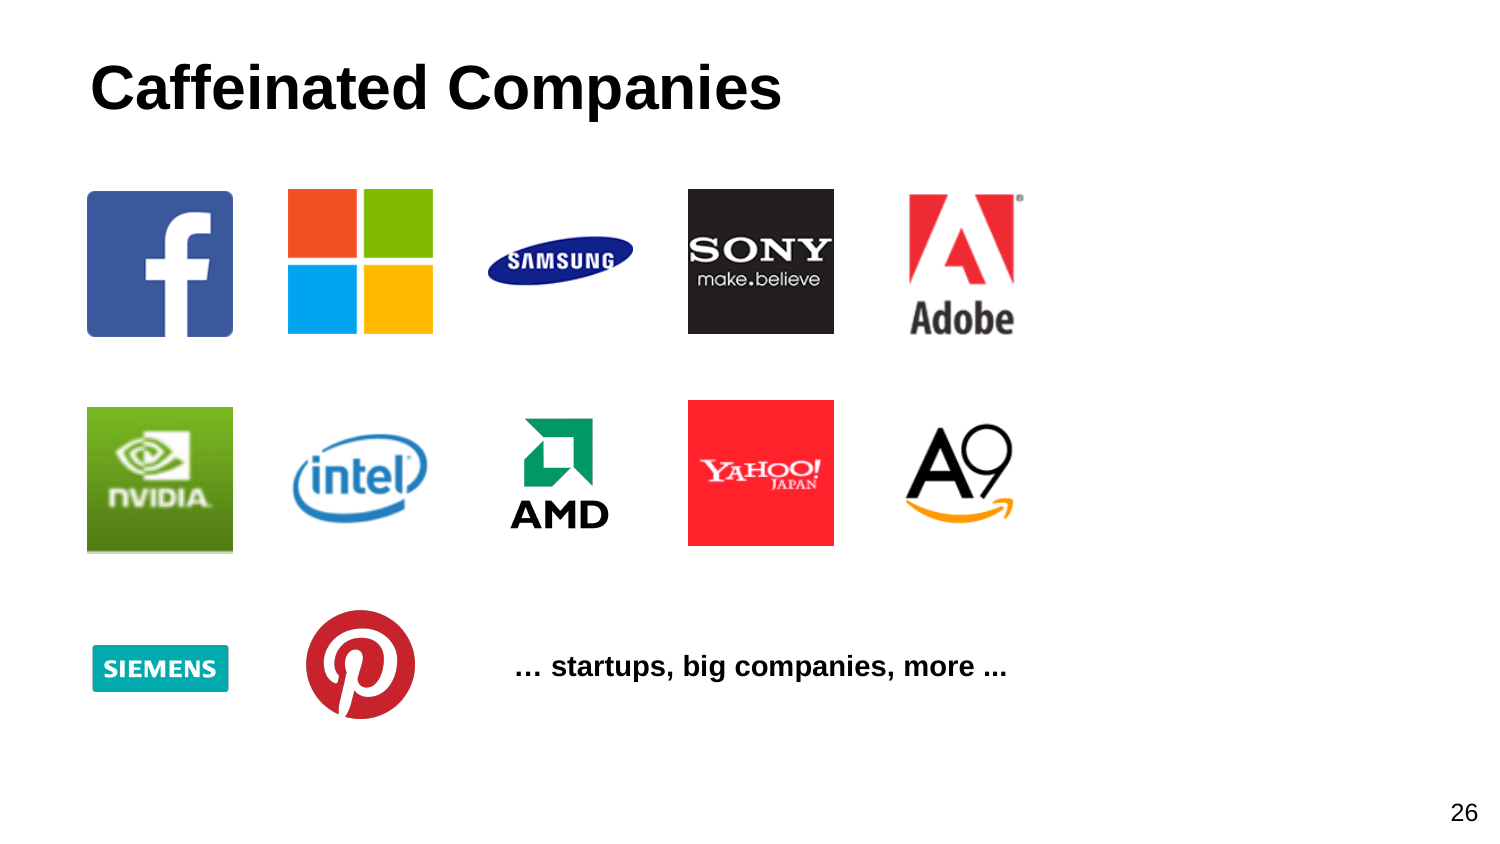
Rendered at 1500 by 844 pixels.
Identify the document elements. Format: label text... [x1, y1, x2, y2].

picture [688, 400, 834, 546]
picture [87, 191, 233, 337]
picture [888, 191, 1034, 337]
picture [509, 417, 609, 529]
title Caffeinated Companies [75, 0, 1425, 137]
picture [888, 400, 1034, 546]
picture [688, 189, 834, 335]
picture [488, 189, 633, 335]
text_box … startups, big companies, more ... [484, 602, 1038, 728]
picture [87, 406, 233, 555]
picture [290, 410, 430, 551]
picture [87, 628, 233, 702]
picture [287, 189, 433, 335]
picture [287, 592, 433, 738]
slide_number ‹#› [1403, 779, 1494, 844]
